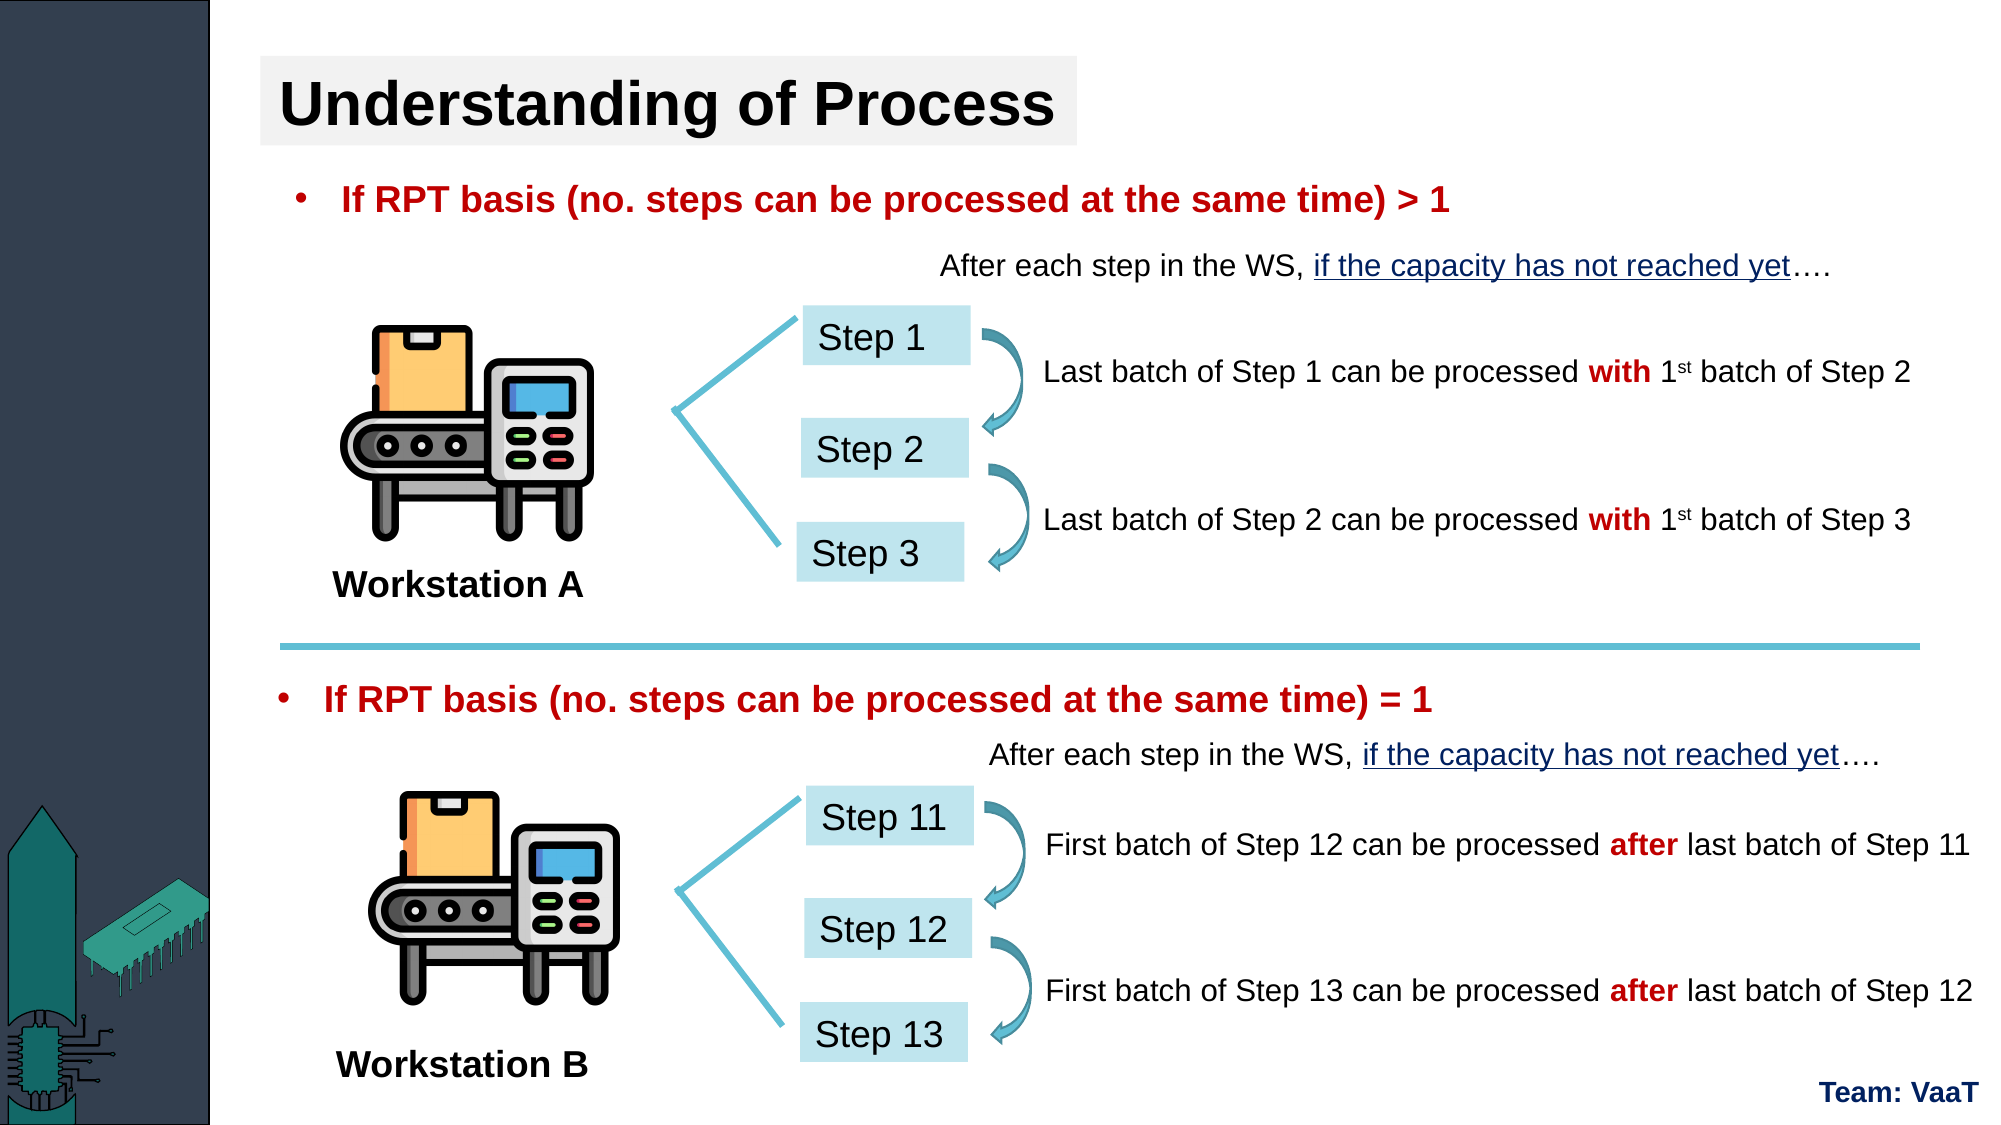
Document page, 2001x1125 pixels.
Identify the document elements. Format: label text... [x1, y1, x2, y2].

text_box Last batch of Step 1 can be processed with 1st batch of Step 2 [1028, 343, 1968, 397]
picture [340, 306, 594, 560]
text_box Workstation A [317, 552, 703, 612]
text_box Step 1 [802, 305, 971, 366]
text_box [673, 317, 797, 414]
text_box [981, 328, 1024, 437]
text_box [990, 936, 1030, 1046]
text_box Team: VaaT [1803, 1065, 2000, 1116]
text_box Step 3 [796, 521, 965, 582]
text_box Step 2 [801, 417, 969, 478]
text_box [0, 0, 209, 1125]
text_box Step 12 [804, 898, 973, 958]
text_box If RPT basis (no. steps can be processed at the same time) > 1 [279, 167, 1529, 228]
text_box Step 11 [806, 785, 974, 846]
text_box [676, 887, 783, 1026]
text_box Last batch of Step 2 can be processed with 1st batch of Step 3 [1028, 491, 1968, 544]
text_box [987, 463, 1028, 573]
text_box [983, 801, 1026, 910]
text_box If RPT basis (no. steps can be processed at the same time) = 1 [262, 667, 1512, 728]
text_box After each step in the WS, if the capacity has not reached yet…. [974, 726, 2000, 780]
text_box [676, 797, 800, 894]
text_box First batch of Step 13 can be processed after last batch of Step 12 [1030, 962, 2000, 1015]
text_box Workstation B [321, 1032, 707, 1093]
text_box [672, 407, 780, 546]
text_box After each step in the WS, if the capacity has not reached yet…. [925, 237, 2000, 291]
picture [367, 772, 620, 1024]
text_box Step 13 [800, 1002, 968, 1062]
text_box First batch of Step 12 can be processed after last batch of Step 11 [1030, 816, 2000, 869]
text_box Understanding of Process [260, 55, 1077, 146]
